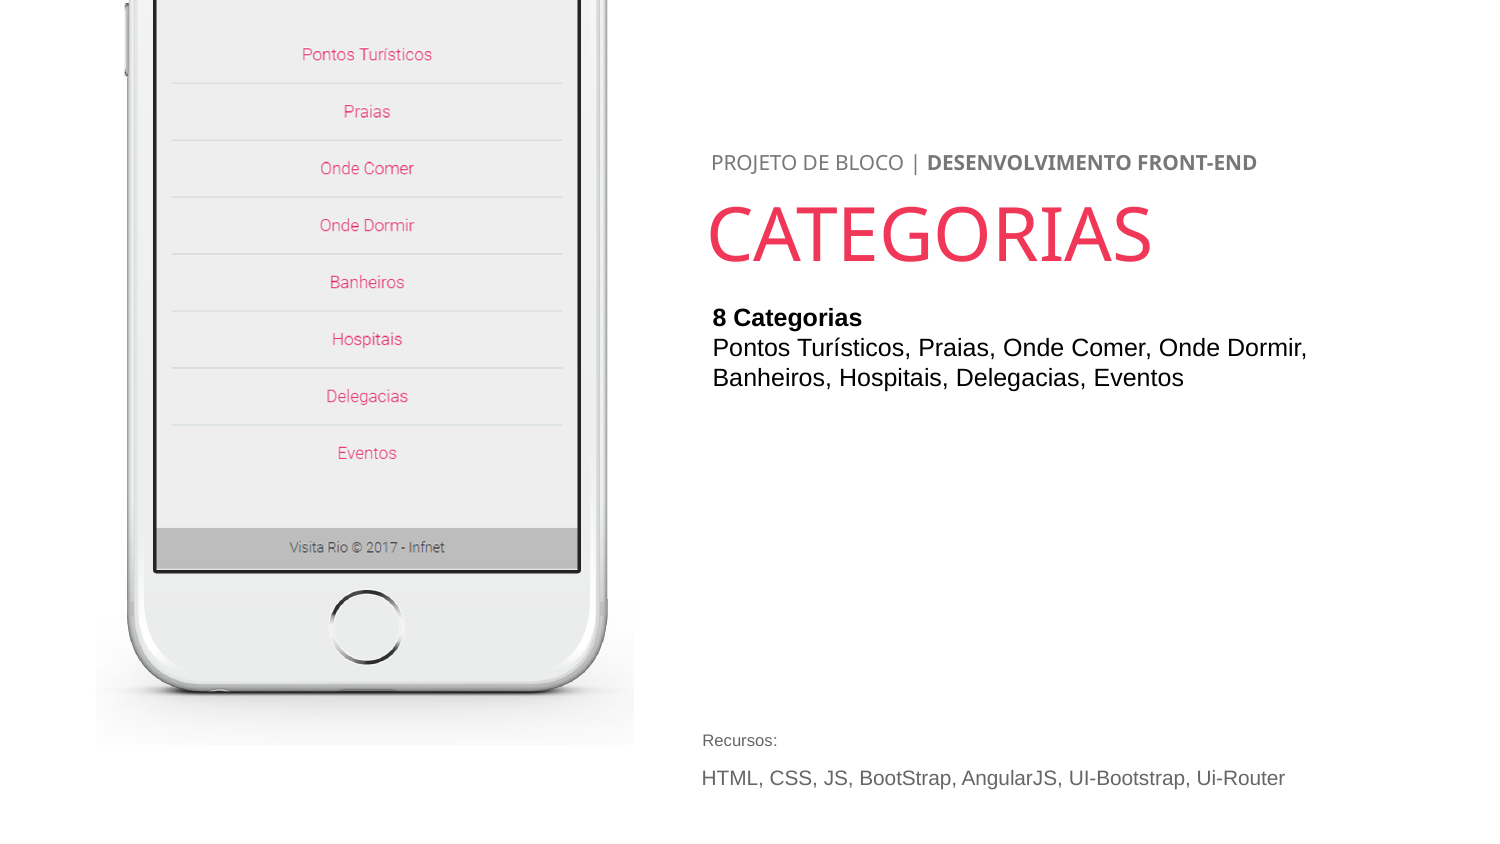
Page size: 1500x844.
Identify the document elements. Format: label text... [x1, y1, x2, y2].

text_box 8 Categorias Pontos Turísticos, Praias, Onde Comer, Onde Dormir, Banheiros, Hospitais, Delegacias, Eventos [697, 286, 1441, 417]
picture [95, 0, 635, 745]
text_box HTML, CSS, JS, BootStrap, AngularJS, UI-Bootstrap, Ui-Router [686, 749, 1449, 804]
text_box CATEGORIAS [691, 171, 1417, 287]
text_box Recursos: [687, 715, 1450, 770]
text_box PROJETO DE BLOCO | DESENVOLVIMENTO FRONT-END [696, 134, 1440, 198]
